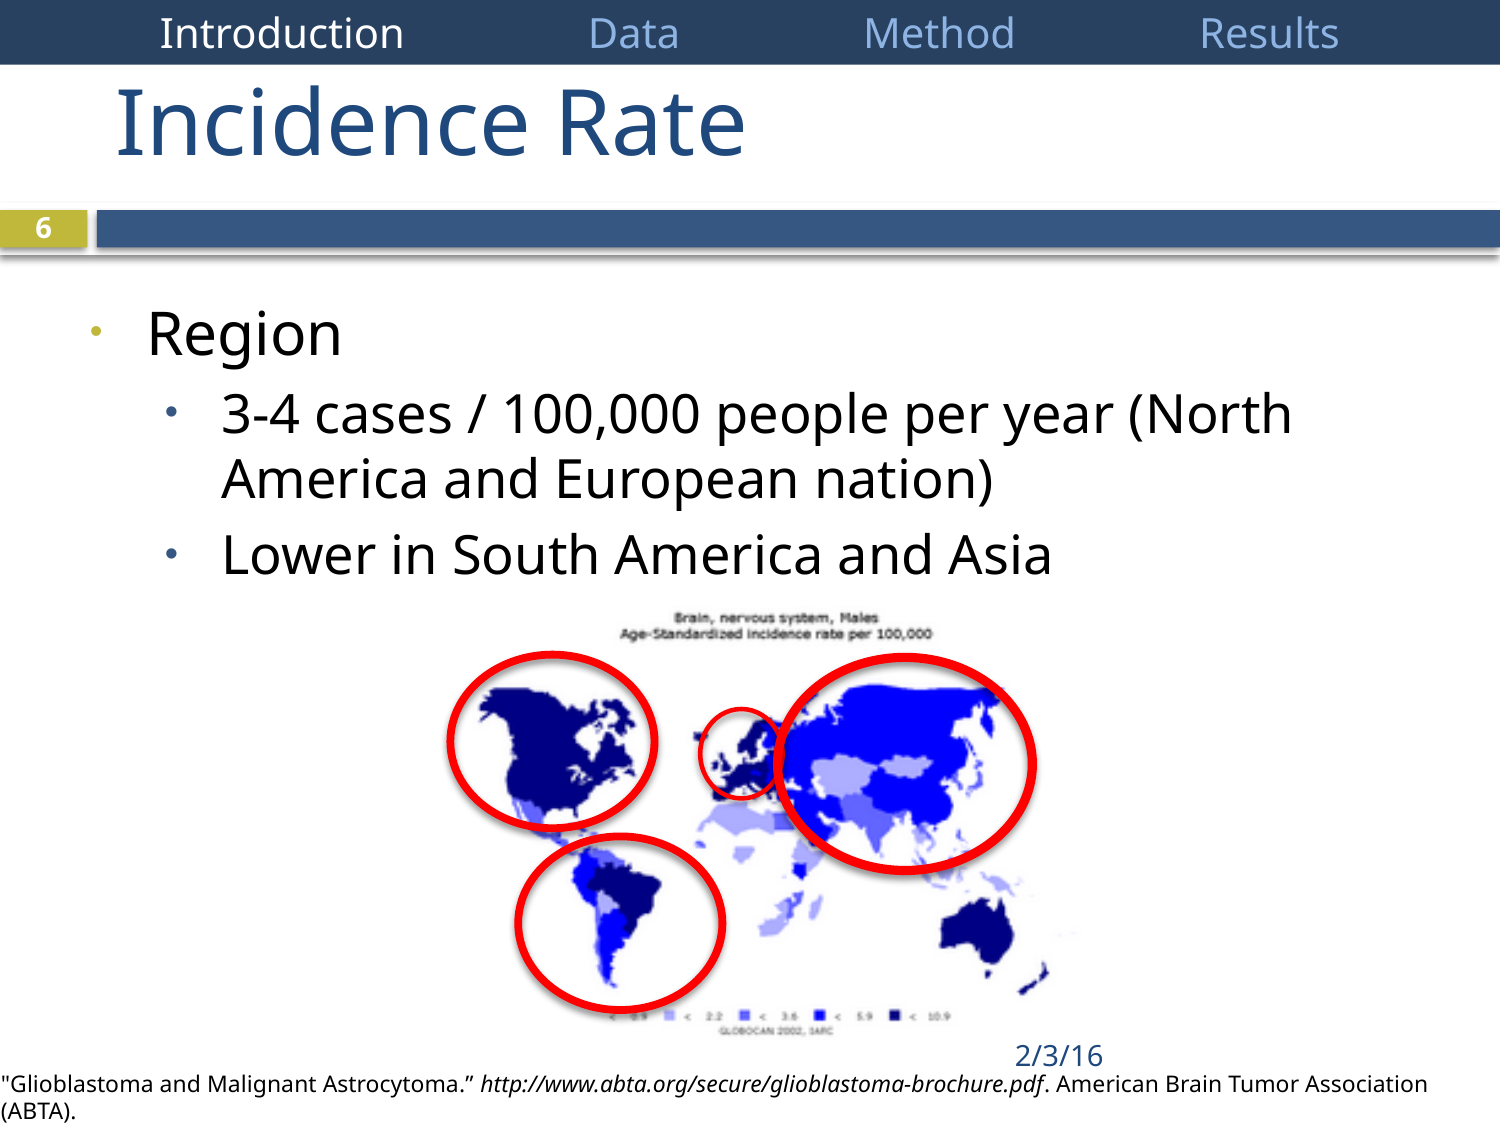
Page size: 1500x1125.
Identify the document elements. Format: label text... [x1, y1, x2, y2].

title Incidence Rate [100, 65, 1438, 200]
picture [471, 601, 1084, 1040]
text_box Introduction Data Method Results [0, 0, 1500, 65]
list Region 3-4 cases / 100,000 people per year (North America and European nation) Lower in South America and Asia [75, 287, 1325, 1040]
slide_number 5 [0, 208, 88, 249]
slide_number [999, 1025, 1438, 1085]
text_box [446, 690, 465, 793]
text_box "Glioblastoma and Malignant Astrocytoma.” http://www.abta.org/secure/glioblastoma-brochure.pdf. American Brain Tumor Association (ABTA). http://www.pubcan.org/cancer/4938/glioblastoma/epidemiology [0, 1062, 1500, 1125]
